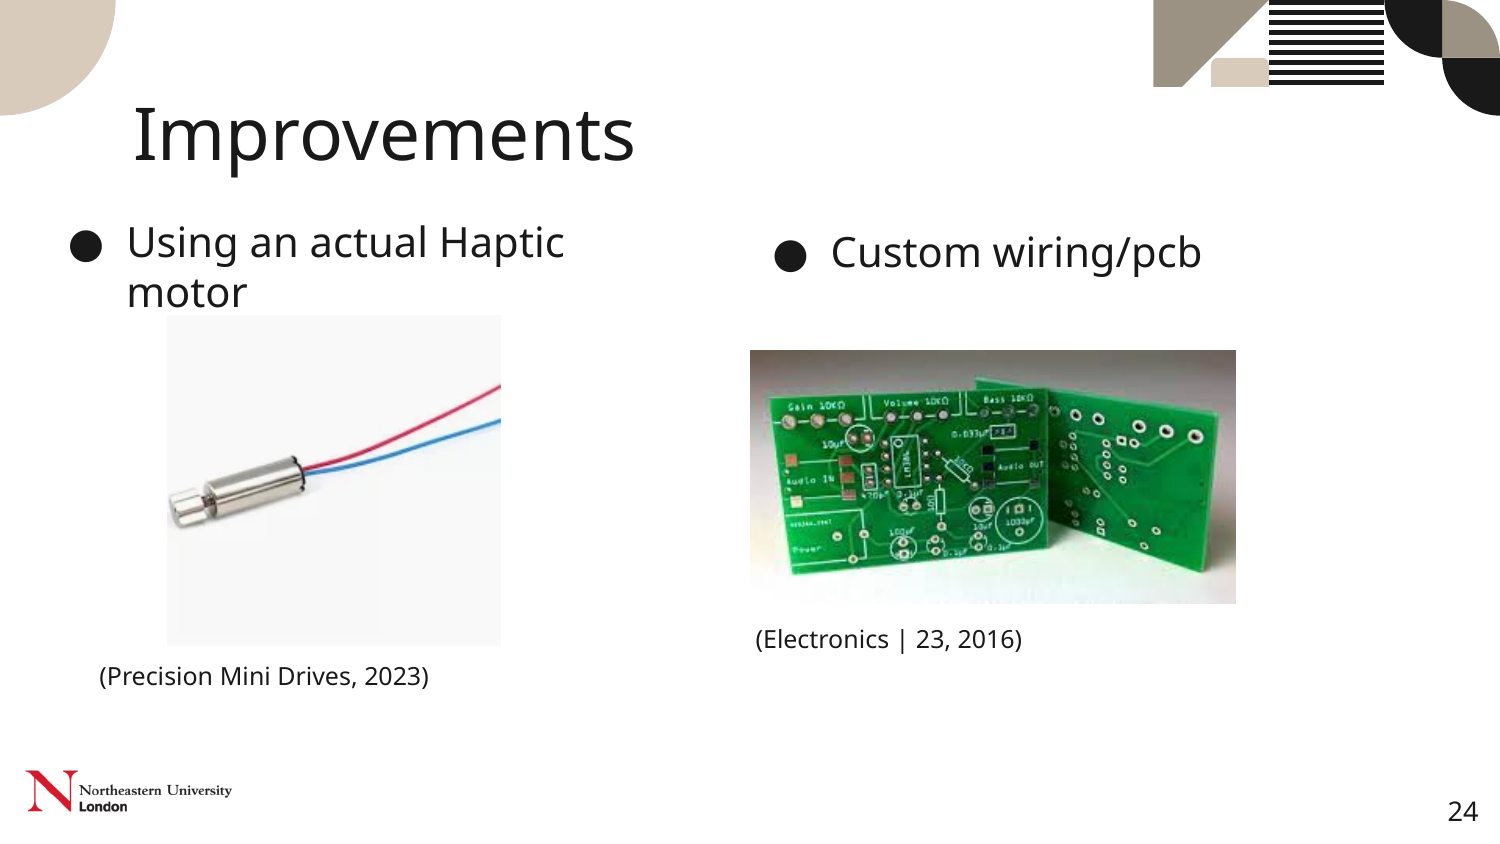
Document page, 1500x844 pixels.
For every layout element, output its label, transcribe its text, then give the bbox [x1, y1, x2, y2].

text_box Custom wiring/pcb [740, 211, 1276, 292]
slide_number ‹#› [1403, 779, 1494, 844]
text_box Using an actual Haptic motor [36, 201, 703, 332]
picture [0, 746, 266, 844]
text_box (Precision Mini Drives, 2023) [84, 645, 584, 706]
picture [749, 350, 1237, 604]
text_box (Electronics | 23, 2016) [740, 608, 1240, 669]
picture [167, 315, 501, 646]
title Improvements [118, 72, 1382, 167]
